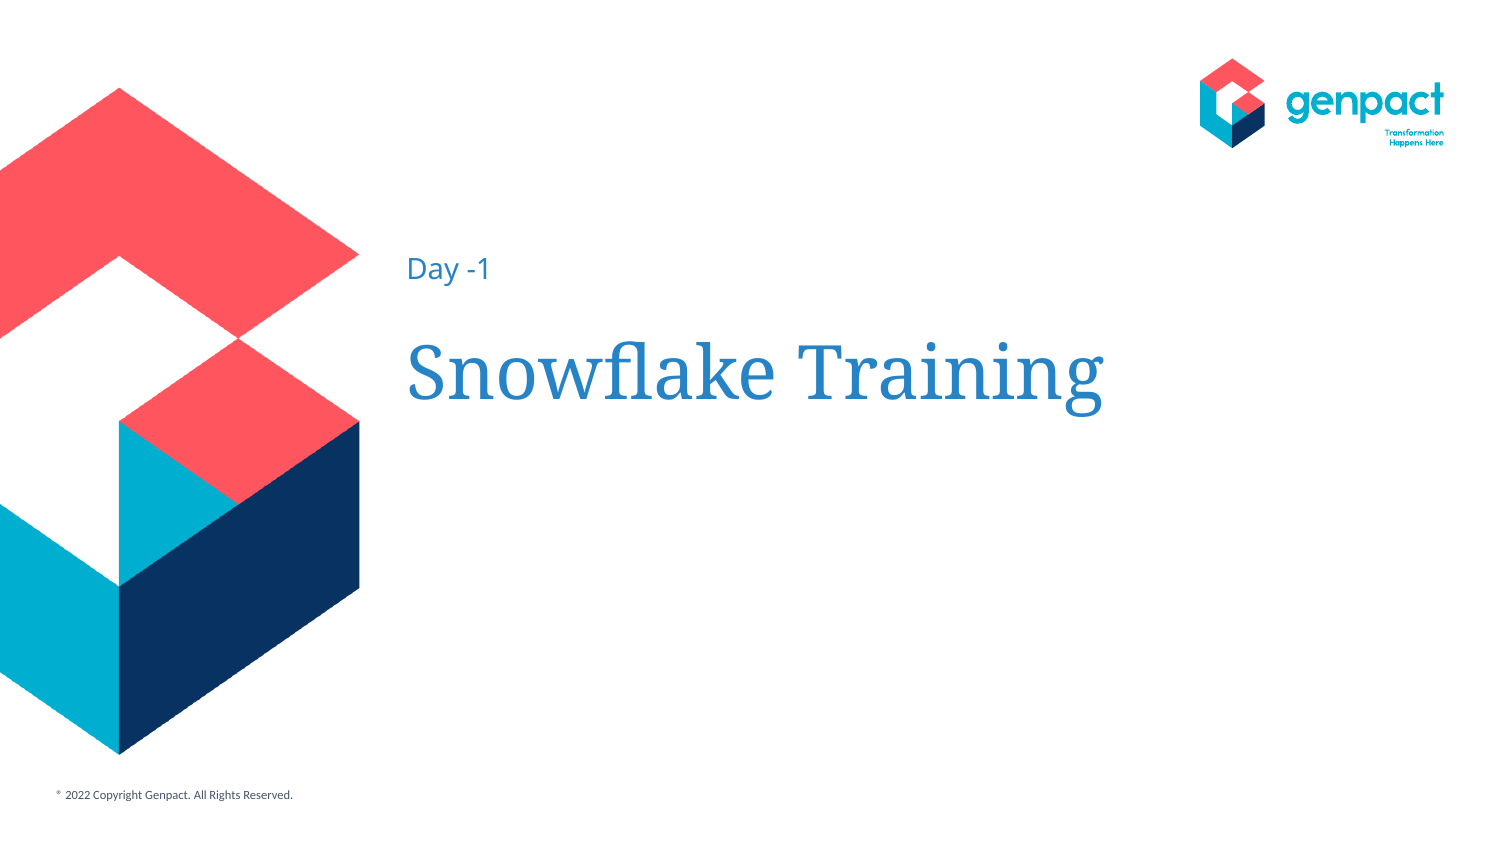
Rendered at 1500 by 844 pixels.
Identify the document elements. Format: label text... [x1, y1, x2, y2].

list Day -1 [391, 247, 1236, 294]
list Snowflake Training [391, 319, 1238, 498]
picture [0, 0, 1500, 844]
